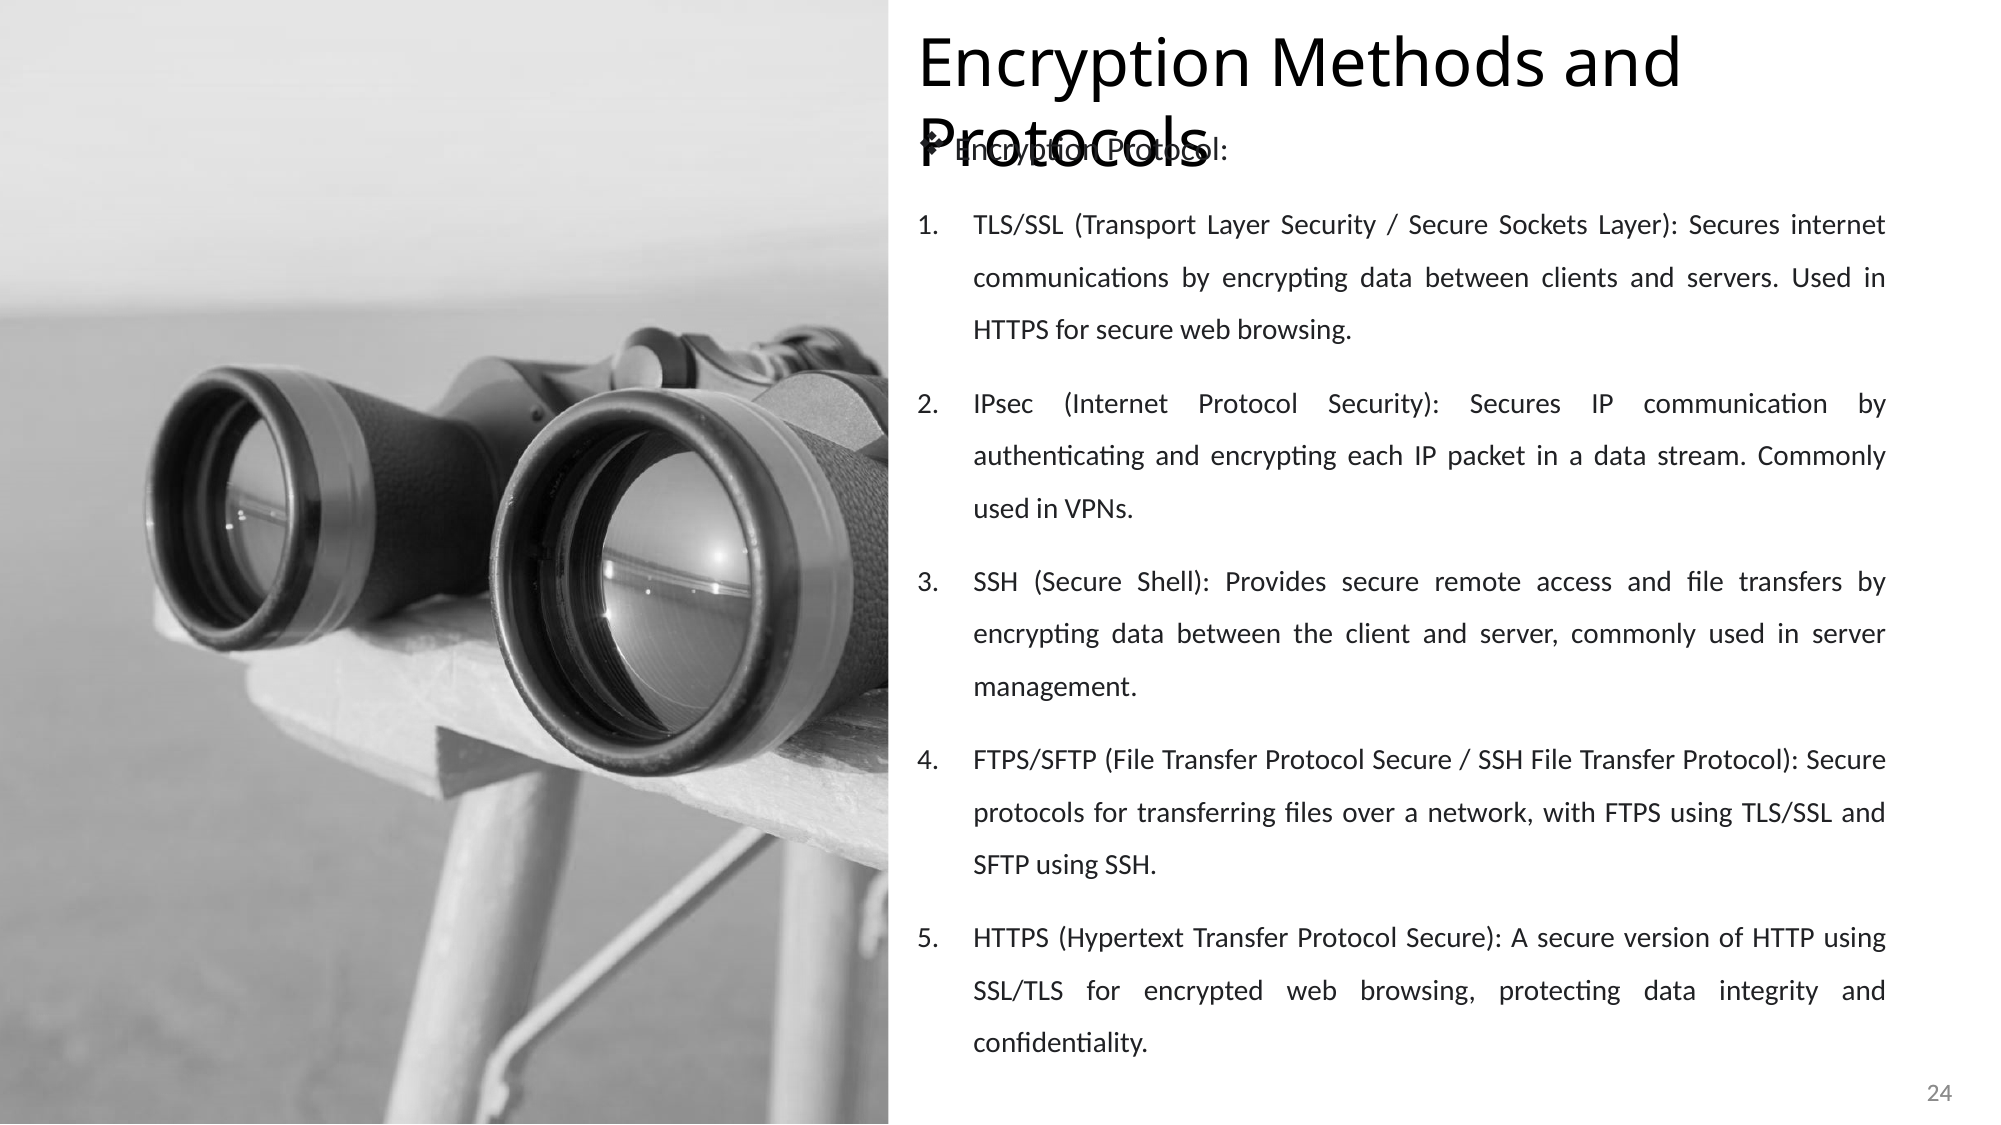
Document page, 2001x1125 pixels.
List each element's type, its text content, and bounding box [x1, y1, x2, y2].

slide_number 24 [1894, 1061, 1968, 1121]
list Encryption Protocol: TLS/SSL (Transport Layer Security / Secure Sockets Layer): Secures internet communications by encrypting data between clients and servers. Used in HTTPS for secure web browsing. IPsec (Internet Protocol Security): Secures IP communication by authenticating and encrypting each IP packet in a data stream. Commonly used in VPNs. SSH (Secure Shell): Provides secure remote access and file transfers by encrypting data between the client and server, commonly used in server management. FTPS/SFTP (File Transfer Protocol Secure / SSH File Transfer Protocol): Secure protocols for transferring files over a network, with FTPS using TLS/SSL and SFTP using SSH. HTTPS (Hypertext Transfer Protocol Secure): A secure version of HTTP using SSL/TLS for encrypted web browsing, protecting data integrity and confidentiality. [902, 100, 1902, 1075]
picture [0, 0, 889, 1124]
title Encryption Methods and Protocols [902, 12, 1986, 129]
